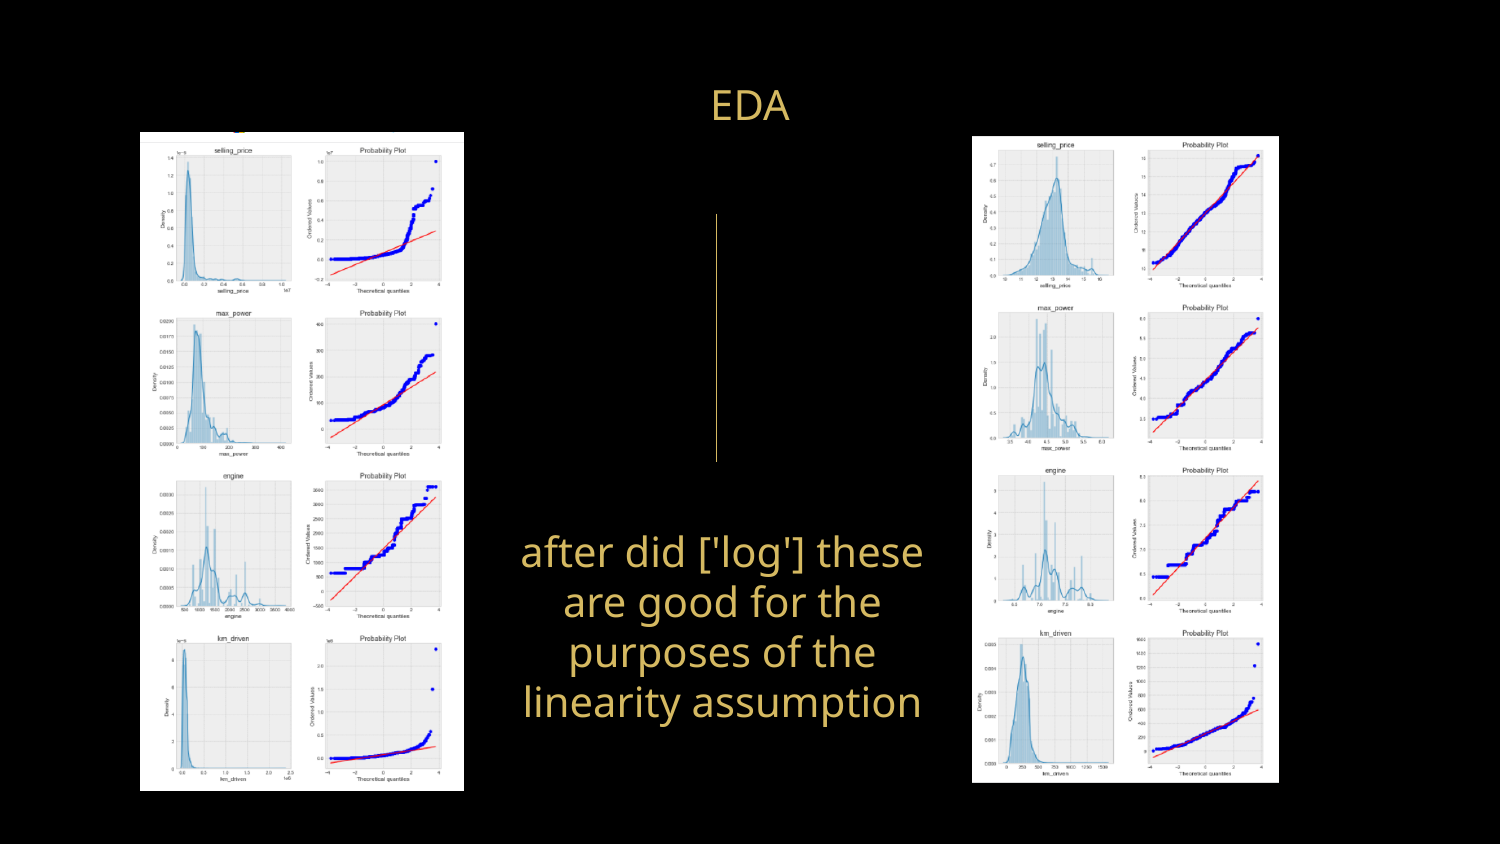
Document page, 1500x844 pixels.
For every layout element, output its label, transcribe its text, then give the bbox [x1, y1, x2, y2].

picture [971, 135, 1280, 784]
text_box after did ['log'] these are good for the purposes of the linearity assumption [473, 518, 966, 734]
picture [139, 131, 465, 792]
title EDA [519, 60, 981, 144]
